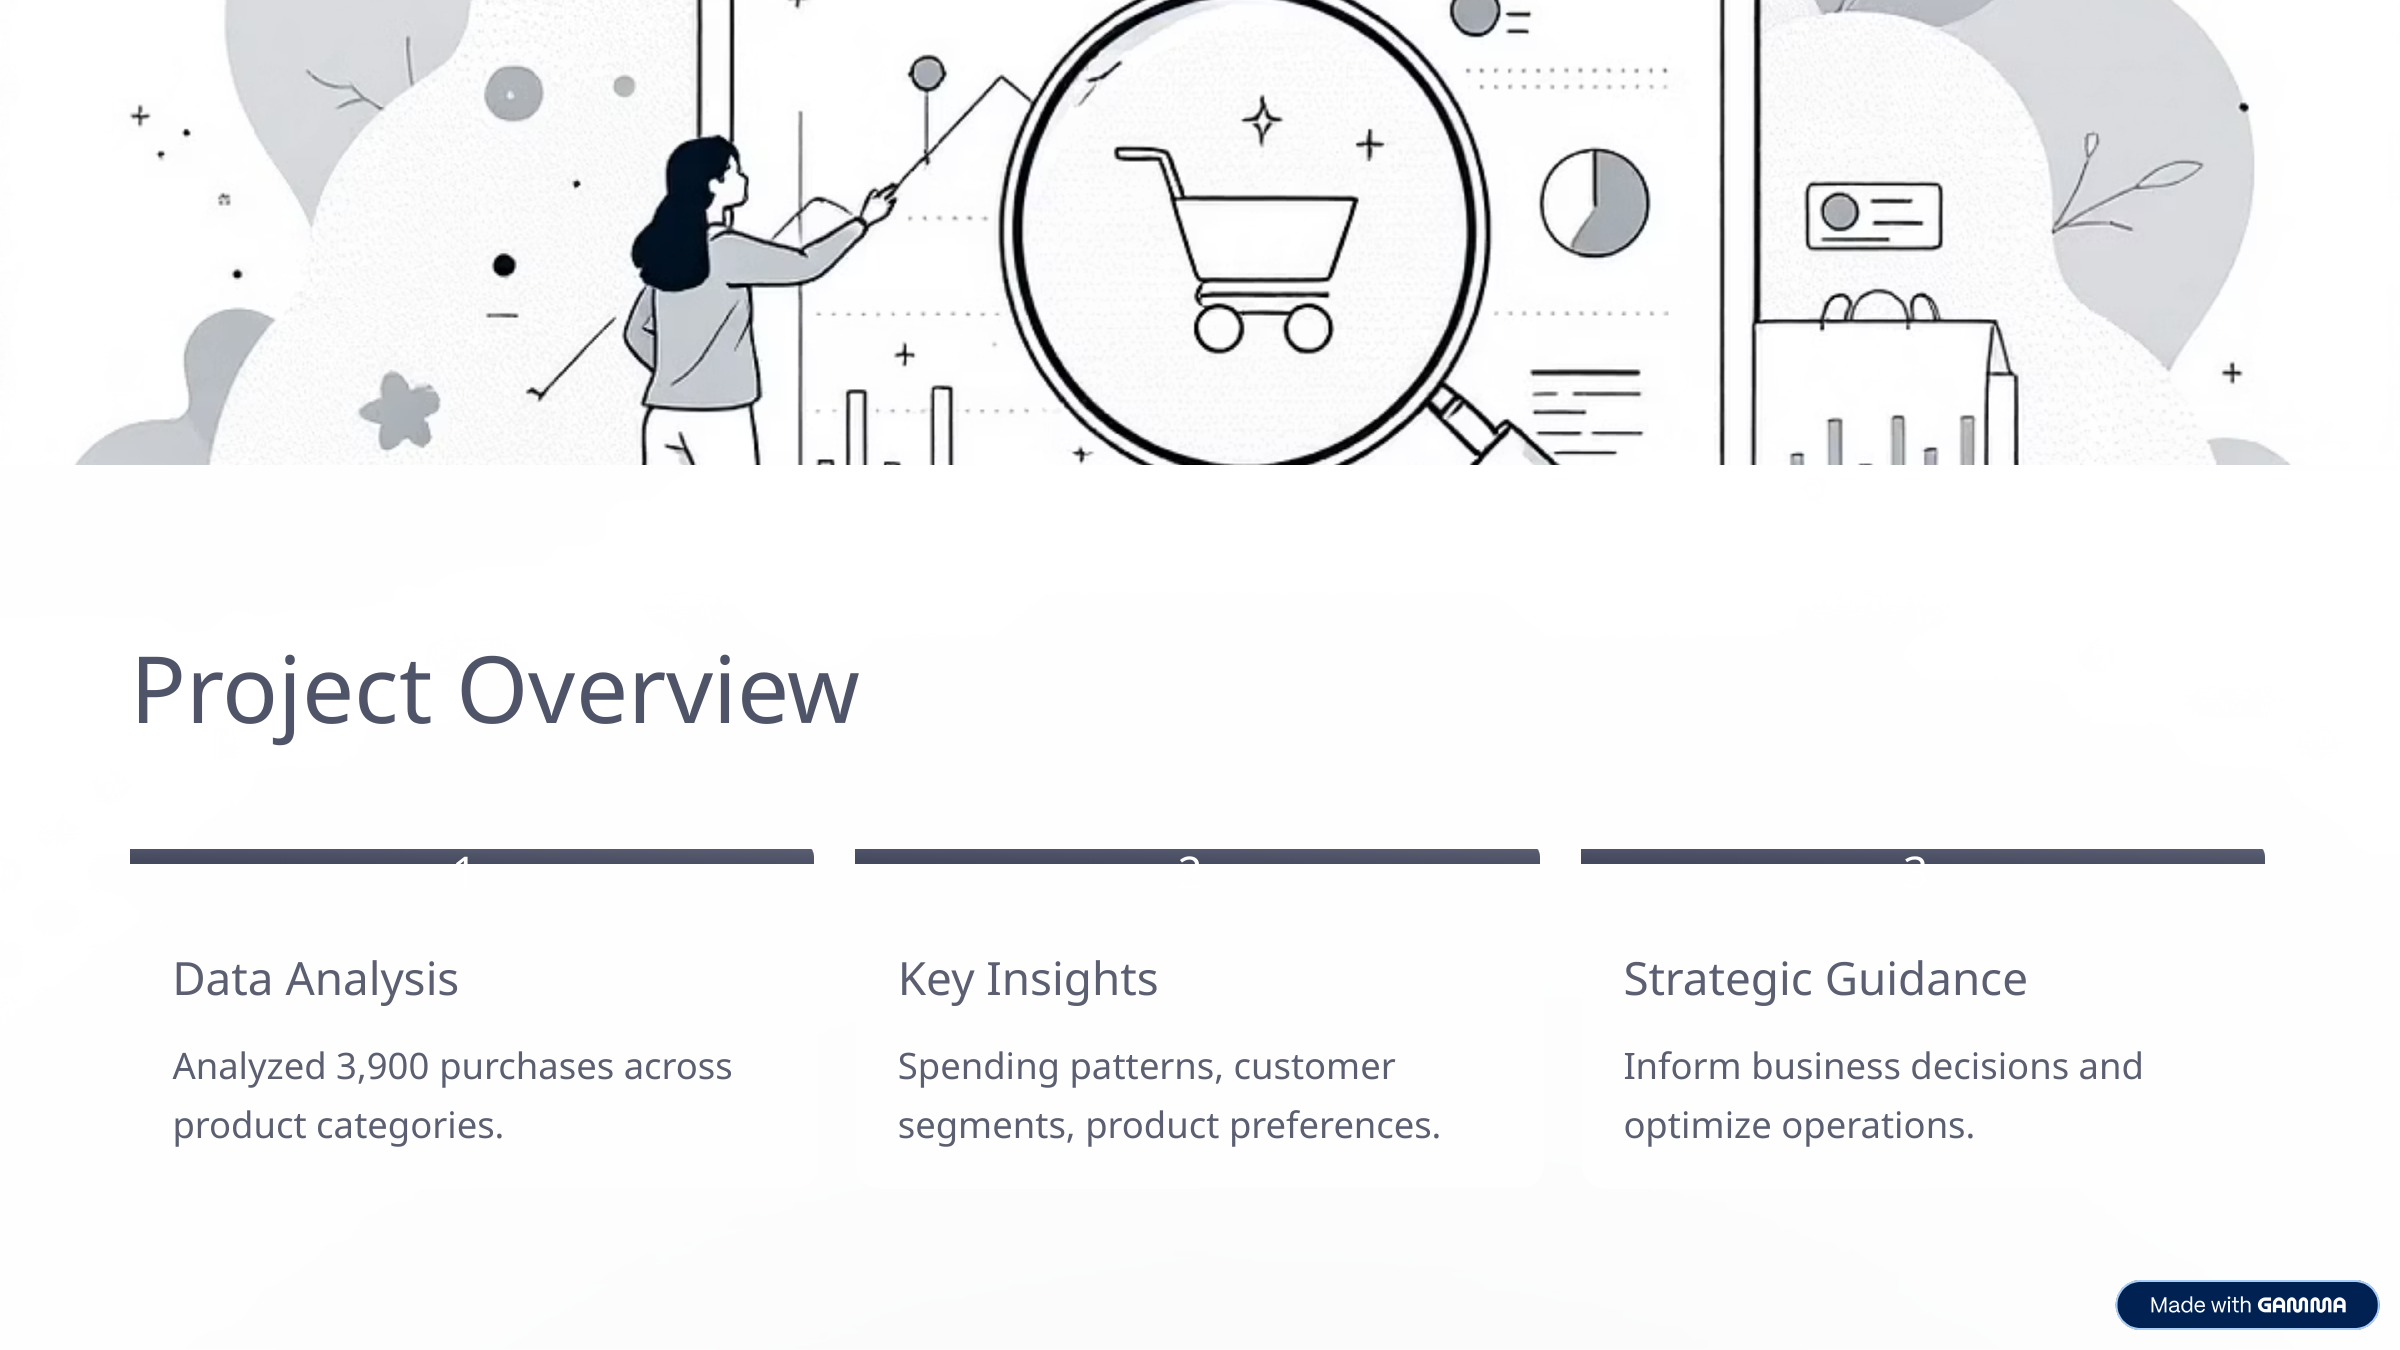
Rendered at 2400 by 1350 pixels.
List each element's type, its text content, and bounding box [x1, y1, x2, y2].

text_box Inform business decisions and optimize operations. [1623, 1027, 2228, 1147]
text_box Spending patterns, customer segments, product preferences. [897, 1027, 1502, 1147]
text_box Analyzed 3,900 purchases across product categories. [172, 1027, 777, 1147]
text_box [855, 870, 1545, 1189]
picture [130, 798, 819, 910]
text_box Data Analysis [172, 947, 638, 1006]
picture [1581, 798, 2270, 910]
text_box Key Insights [897, 947, 1363, 1006]
picture [0, 0, 2400, 466]
text_box Strategic Guidance [1623, 947, 2089, 1006]
text_box Project Overview [130, 626, 1061, 743]
text_box [130, 870, 819, 1189]
picture [855, 798, 1545, 910]
picture [2106, 1271, 2389, 1339]
text_box [1581, 870, 2270, 1189]
